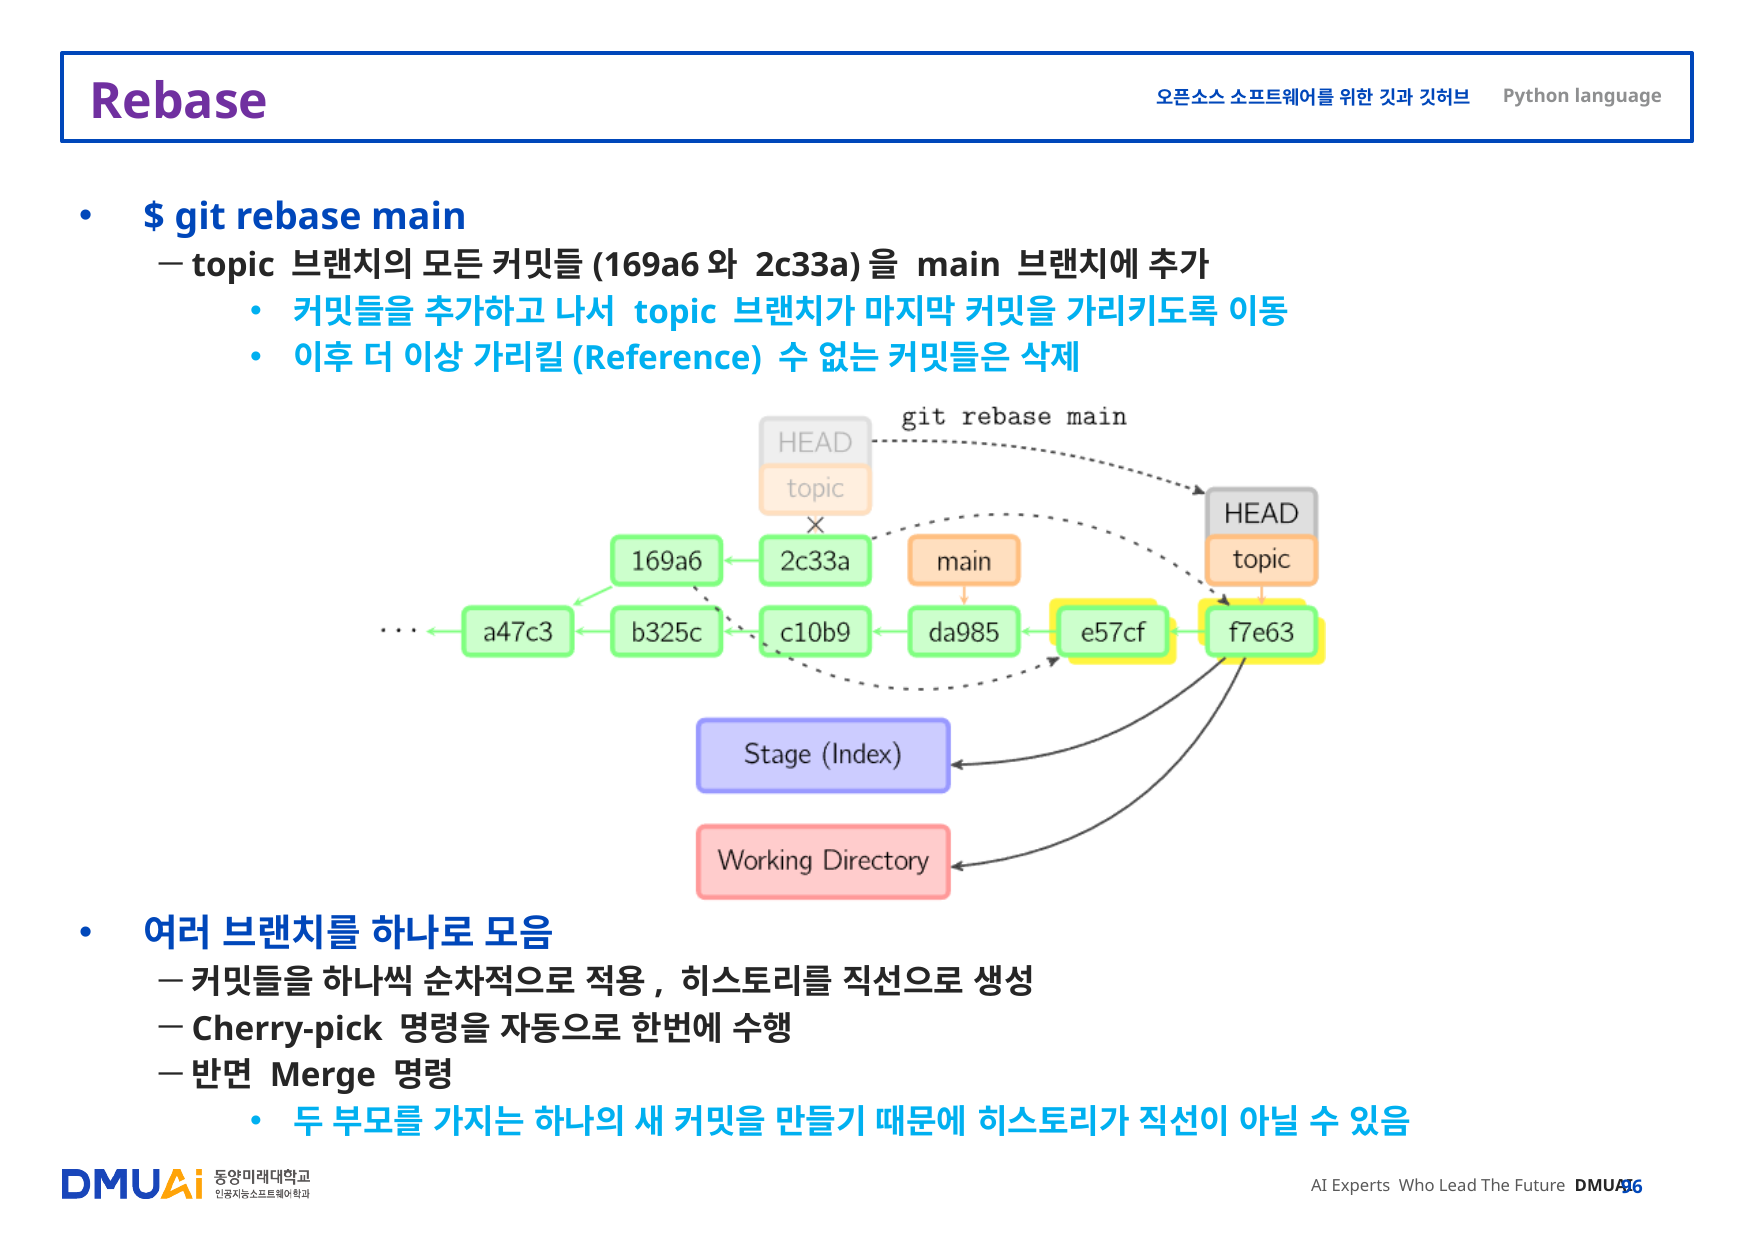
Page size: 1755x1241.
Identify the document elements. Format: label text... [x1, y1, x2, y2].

list $ git rebase main topic 브랜치의 모든 커밋들(169a6와 2c33a)을 main 브랜치에 추가 커밋들을 추가하고 나서 topic 브랜치가 마지막 커밋을 가리키도록 이동 이후 더 이상 가리킬(Reference) 수 없는 커밋들은 삭제 여러 브랜치를 하나로 모음 커밋들을 하나씩 순차적으로 적용, 히스토리를 직선으로 생성 Cherry-pick 명령을 자동으로 한번에 수행 반면 Merge 명령 두 부모를 가지는 하나의 새 커밋을 만들기 때문에 히스토리가 직선이 아닐 수 있음 [62, 183, 1681, 1188]
picture [372, 396, 1327, 904]
picture [62, 1188, 310, 1199]
title Rebase [72, 69, 1055, 128]
